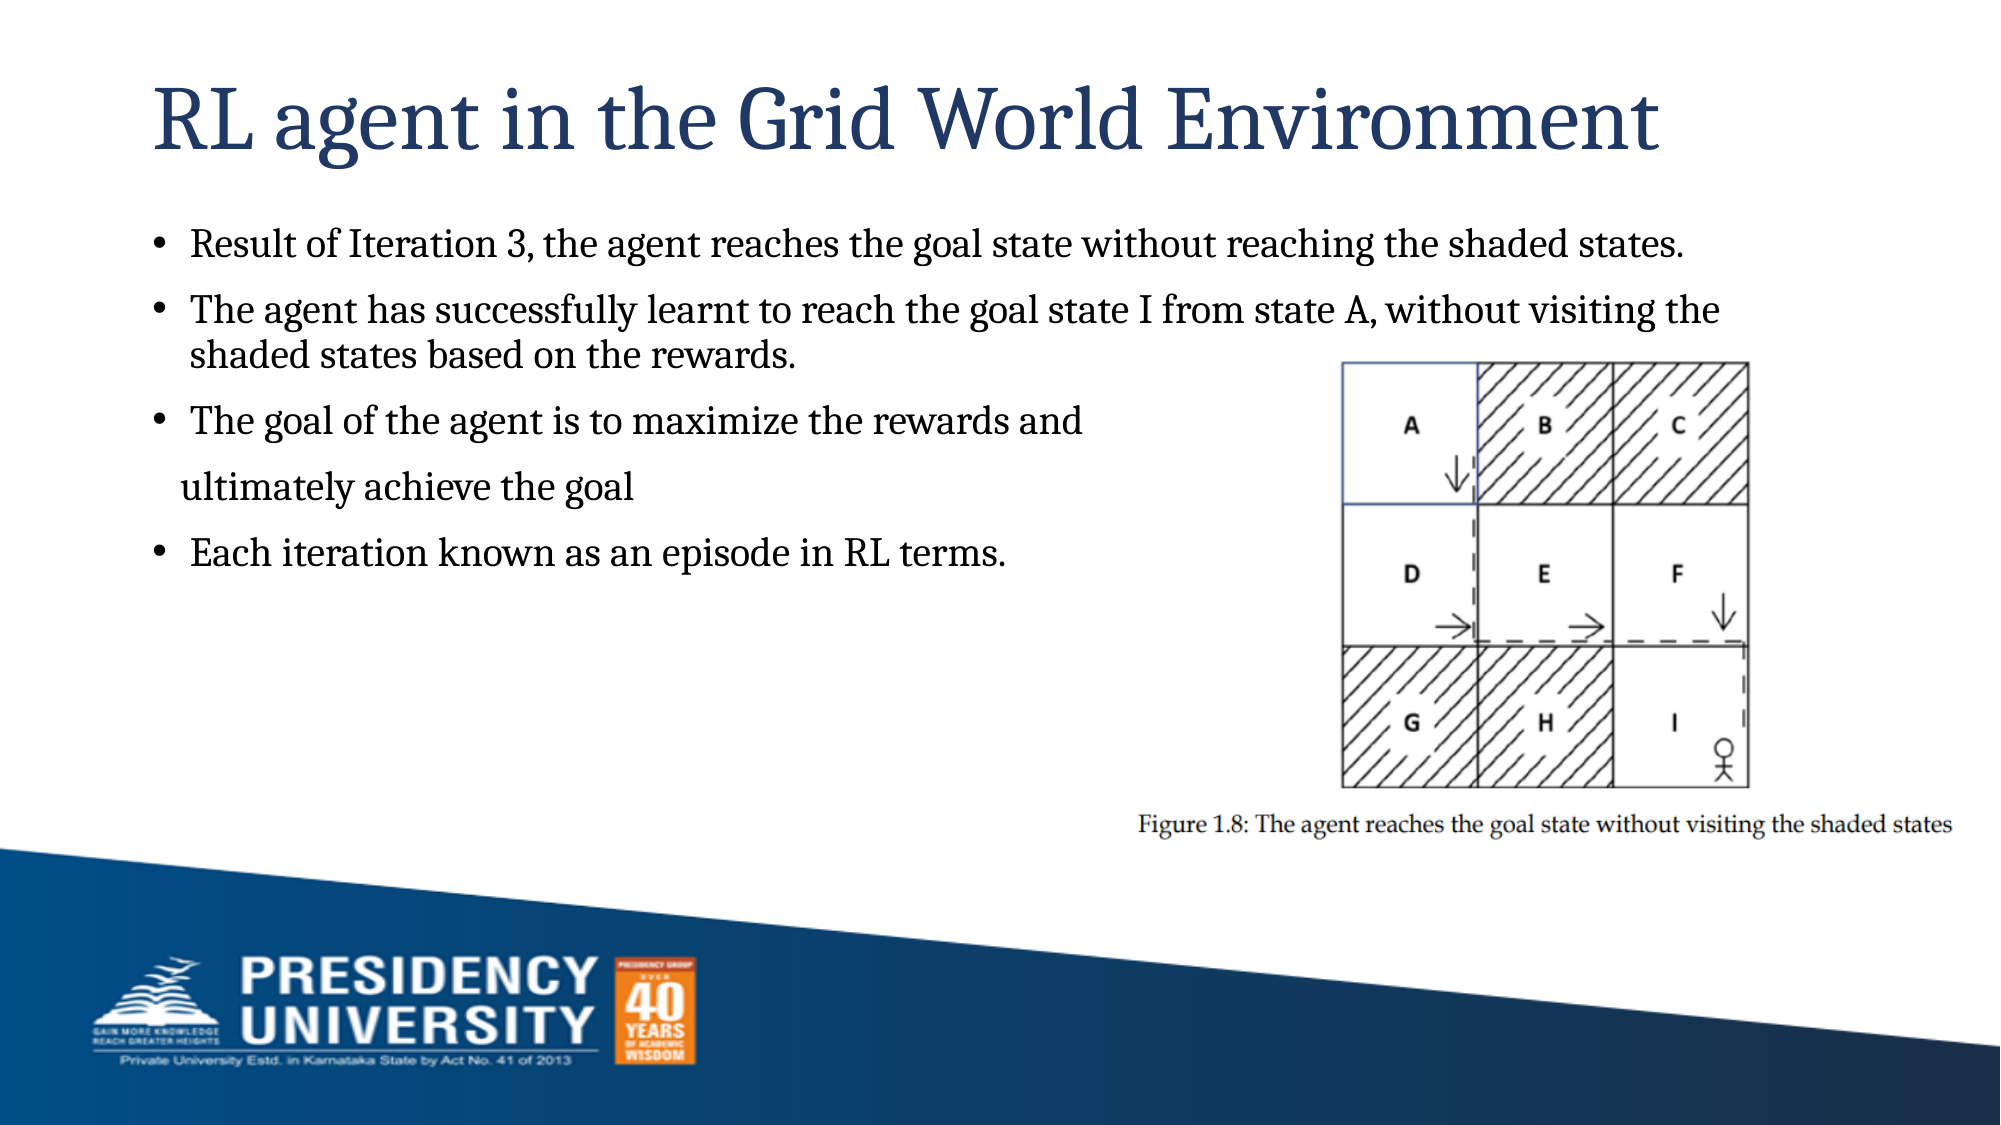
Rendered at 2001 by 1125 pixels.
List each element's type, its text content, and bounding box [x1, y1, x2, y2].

list Result of Iteration 3, the agent reaches the goal state without reaching the shaded states. The agent has successfully learnt to reach the goal state I from state A, without visiting the shaded states based on the rewards. The goal of the agent is to maximize the rewards and ultimately achieve the goal Each iteration known as an episode in RL terms. [137, 214, 1863, 851]
picture [0, 345, 2000, 1125]
title RL agent in the Grid World Environment [137, 51, 1863, 189]
